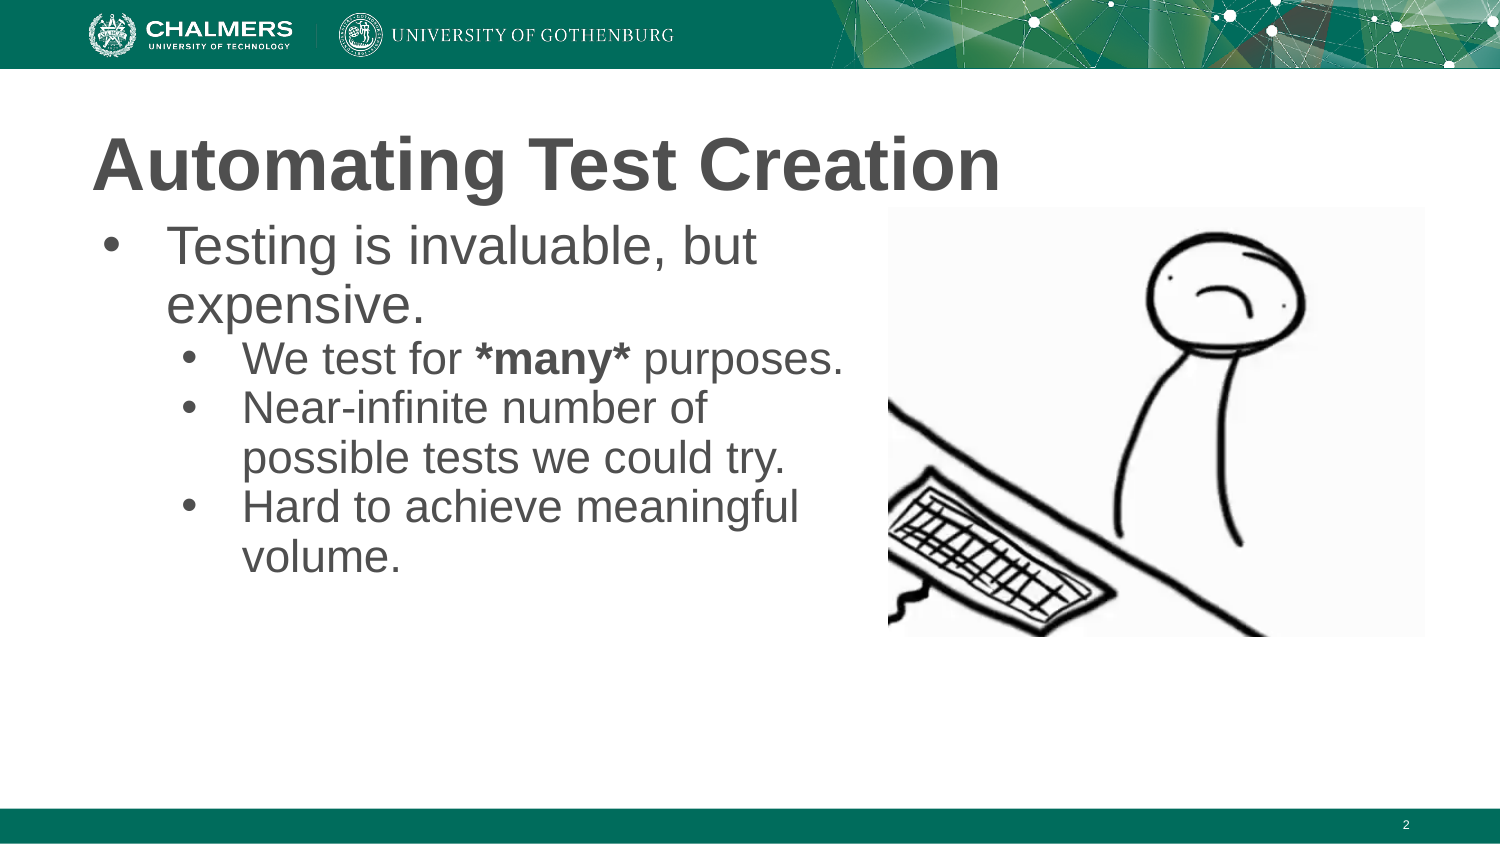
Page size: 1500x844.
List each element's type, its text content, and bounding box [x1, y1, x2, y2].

title Automating Test Creation [76, 100, 1425, 211]
picture [888, 206, 1426, 637]
picture [64, 0, 696, 85]
list Testing is invaluable, but expensive. We test for *many* purposes. Near-infinite number of possible tests we could try. Hard to achieve meaningful volume. [76, 210, 863, 782]
picture [759, 0, 1500, 68]
slide_number ‹#› [1074, 809, 1425, 844]
